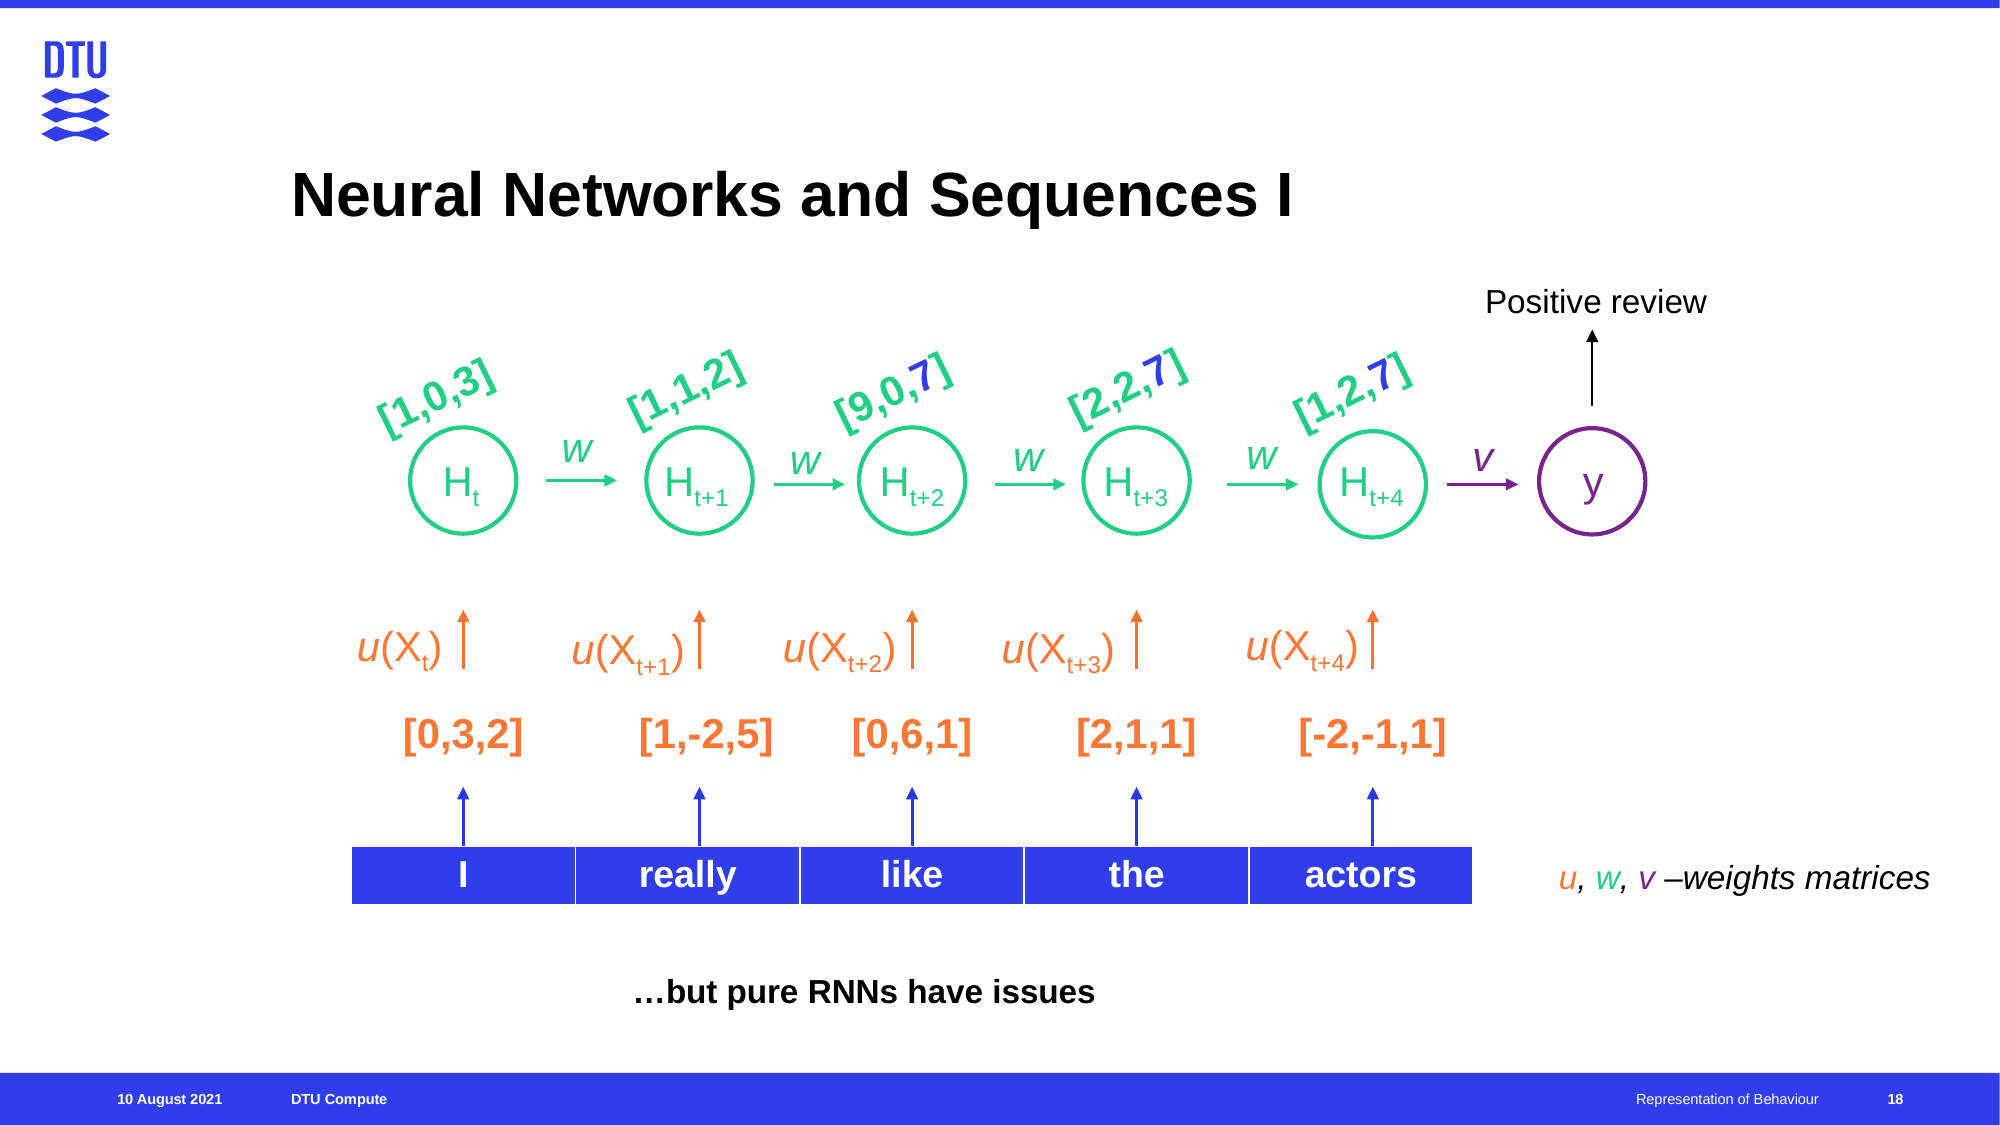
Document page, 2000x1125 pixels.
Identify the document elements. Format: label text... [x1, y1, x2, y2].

text_box [1,0,3] [369, 345, 501, 444]
text_box [2,2,7] [1060, 335, 1192, 434]
text_box [0,3,2] [402, 706, 524, 757]
text_box [1,-2,5] [638, 706, 774, 757]
text_box …but pure RNNs have issues [632, 970, 1097, 1011]
text_box v [1472, 429, 1517, 480]
slide_number 18 [1887, 1073, 1959, 1125]
text_box Ht [442, 454, 496, 512]
text_box [9,0,7] [826, 340, 958, 439]
text_box [-2,-1,1] [1298, 706, 1448, 757]
text_box [1,1,2] [619, 337, 750, 436]
text_box Ht+3 [1103, 454, 1175, 512]
text_box y [1557, 454, 1629, 505]
text_box u(Xt) [356, 619, 464, 677]
text_box u(Xt+1) [571, 623, 700, 680]
text_box Ht+2 [879, 454, 951, 512]
text_box u(Xt+2) [782, 620, 914, 678]
text_box [407, 425, 519, 536]
table_header like [801, 847, 1023, 904]
text_box w [1246, 427, 1291, 478]
table_header the [1025, 847, 1248, 904]
table_header actors [1250, 847, 1472, 904]
title Neural Networks and Sequences I [291, 69, 1819, 230]
text_box [1081, 425, 1192, 536]
text_box w [561, 420, 606, 471]
text_box u, w, v –weights matrices [1559, 856, 1931, 897]
text_box [1536, 426, 1648, 537]
text_box [2,1,1] [1076, 706, 1198, 757]
text_box u(Xt+3) [1001, 621, 1133, 679]
text_box [644, 425, 755, 536]
text_box Positive review [1485, 280, 1708, 321]
table_header really [576, 847, 799, 904]
text_box [1,2,7] [1284, 339, 1416, 438]
text_box [0,6,1] [851, 706, 973, 757]
table_header I [352, 847, 575, 904]
text_box [856, 425, 968, 536]
text_box [1317, 429, 1429, 540]
text_box Ht+4 [1339, 454, 1410, 512]
text_box u(Xt+4) [1245, 618, 1367, 676]
text_box Ht+1 [664, 454, 735, 512]
text_box w [790, 432, 834, 483]
text_box w [1013, 430, 1057, 481]
